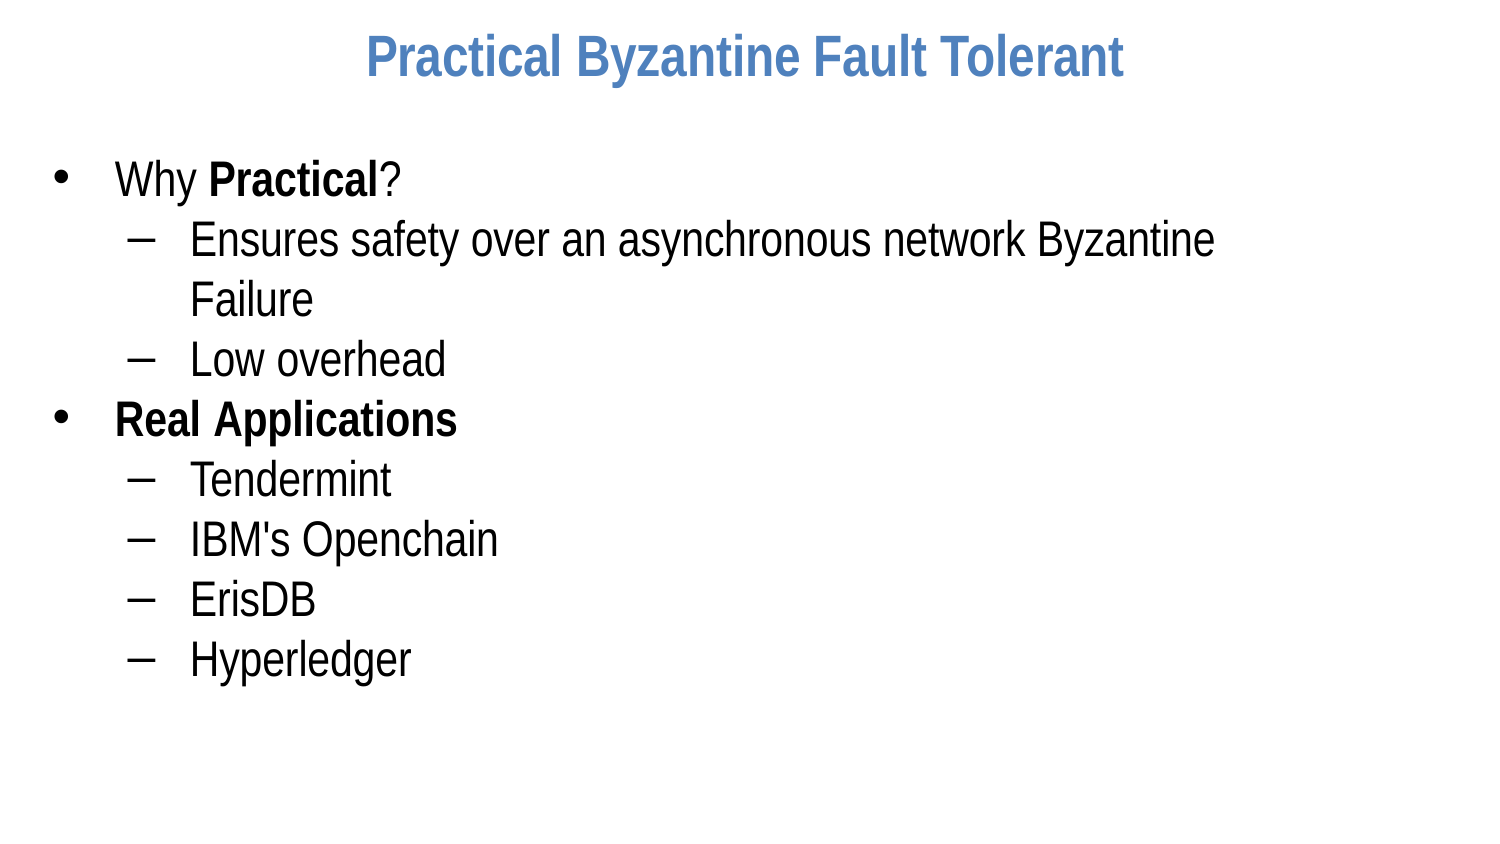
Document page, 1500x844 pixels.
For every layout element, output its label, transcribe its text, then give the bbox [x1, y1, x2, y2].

title Practical Byzantine Fault Tolerant [364, 15, 1136, 159]
text_box Why Practical? Ensures safety over an asynchronous network Byzantine Failure Low overhead Real Applications Tendermint IBM's Openchain ErisDB Hyperledger [50, 144, 1303, 687]
